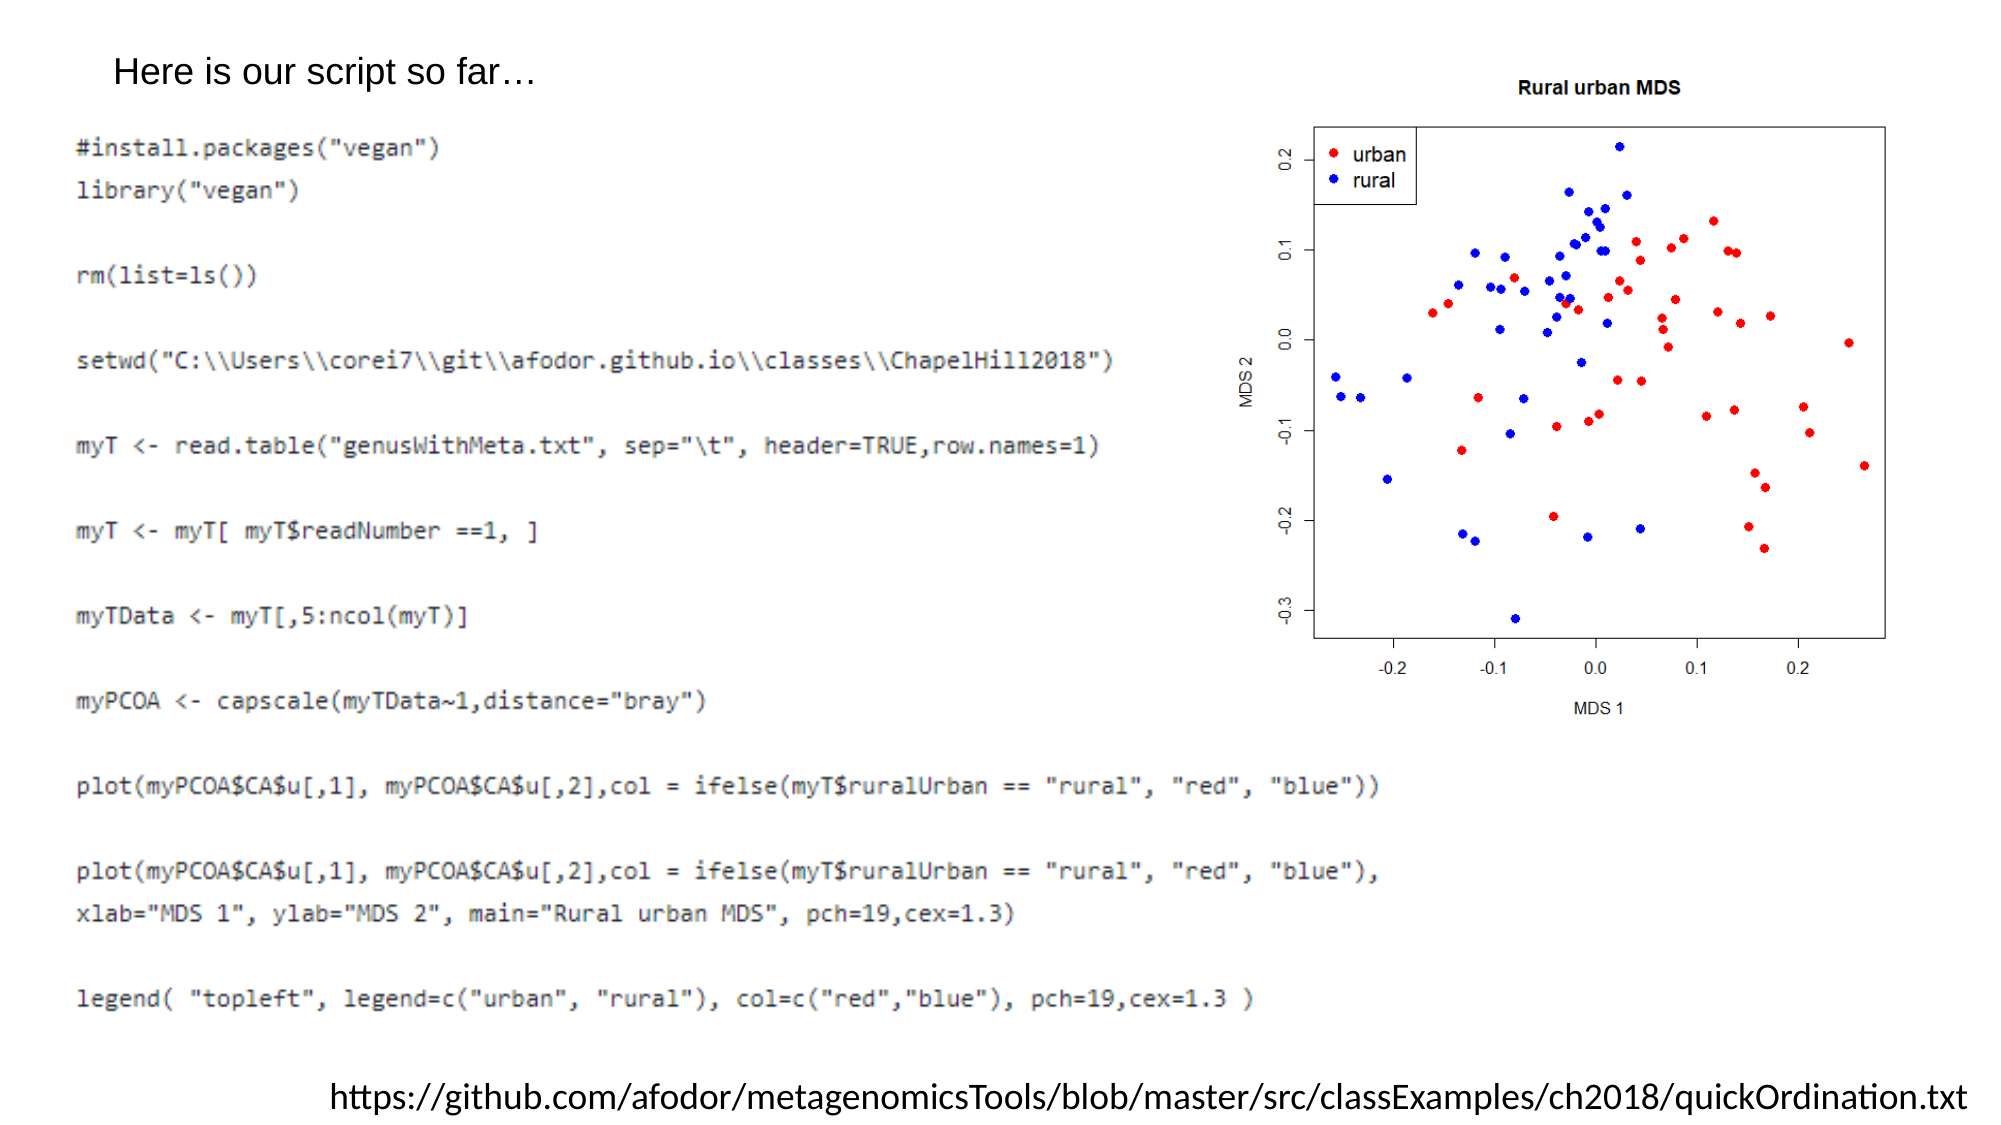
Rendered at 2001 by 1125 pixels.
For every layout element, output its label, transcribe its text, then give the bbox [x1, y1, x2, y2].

text_box Here is our script so far… [98, 39, 553, 100]
text_box https://github.com/afodor/metagenomicsTools/blob/master/src/classExamples/ch2018/quickOrdination.txt [314, 1064, 2000, 1125]
picture [66, 46, 1927, 1020]
